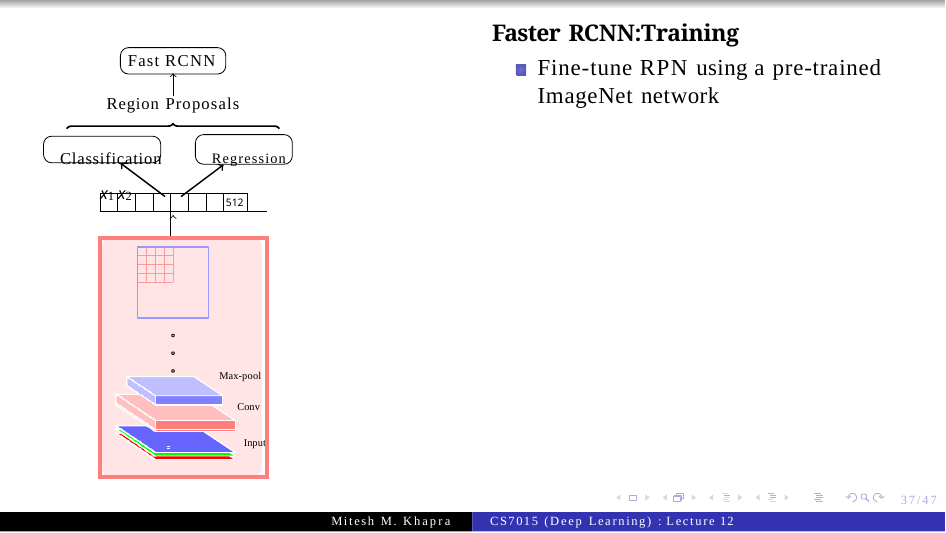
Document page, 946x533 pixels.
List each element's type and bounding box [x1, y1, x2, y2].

text_box [0, 0, 945, 8]
table_header [171, 198, 188, 211]
table_cell [100, 212, 170, 236]
table_header [101, 198, 117, 211]
table_header [224, 198, 247, 211]
table_header [154, 198, 170, 211]
table_header [248, 198, 267, 211]
text_box [101, 237, 262, 478]
table_cell [171, 212, 267, 236]
text_box [898, 493, 941, 508]
table_header [136, 198, 153, 211]
table_header [207, 198, 223, 211]
title [490, 16, 756, 108]
table_header [118, 198, 135, 211]
text_box [42, 47, 294, 198]
text_box [535, 51, 908, 109]
text_box [515, 64, 527, 76]
text_box [0, 511, 946, 532]
table_header [189, 198, 206, 211]
